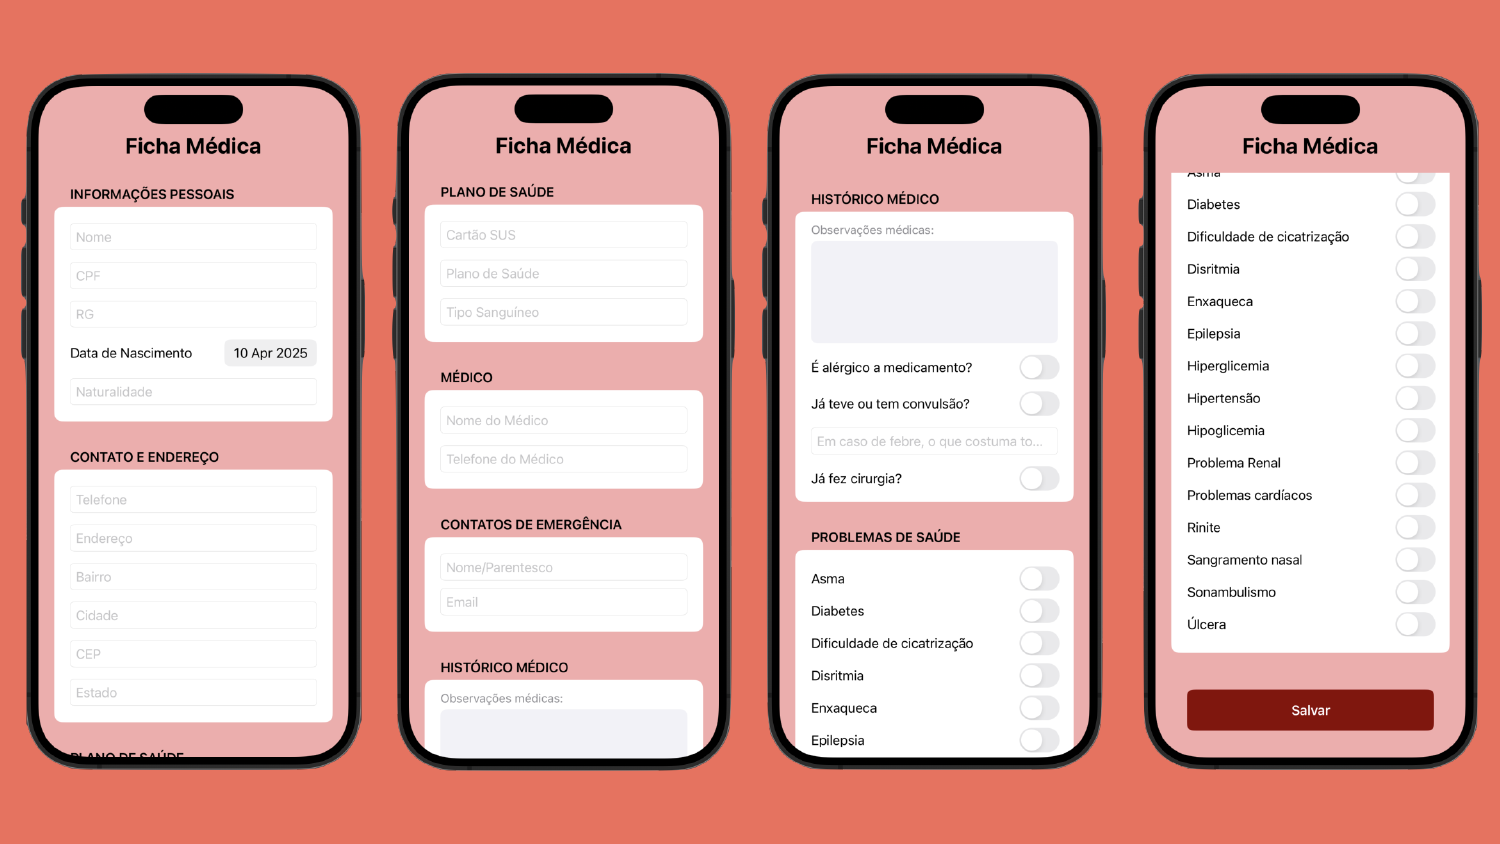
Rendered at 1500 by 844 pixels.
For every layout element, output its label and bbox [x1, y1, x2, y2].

picture [21, 73, 365, 771]
picture [391, 73, 736, 771]
picture [762, 73, 1106, 770]
picture [1138, 73, 1482, 770]
